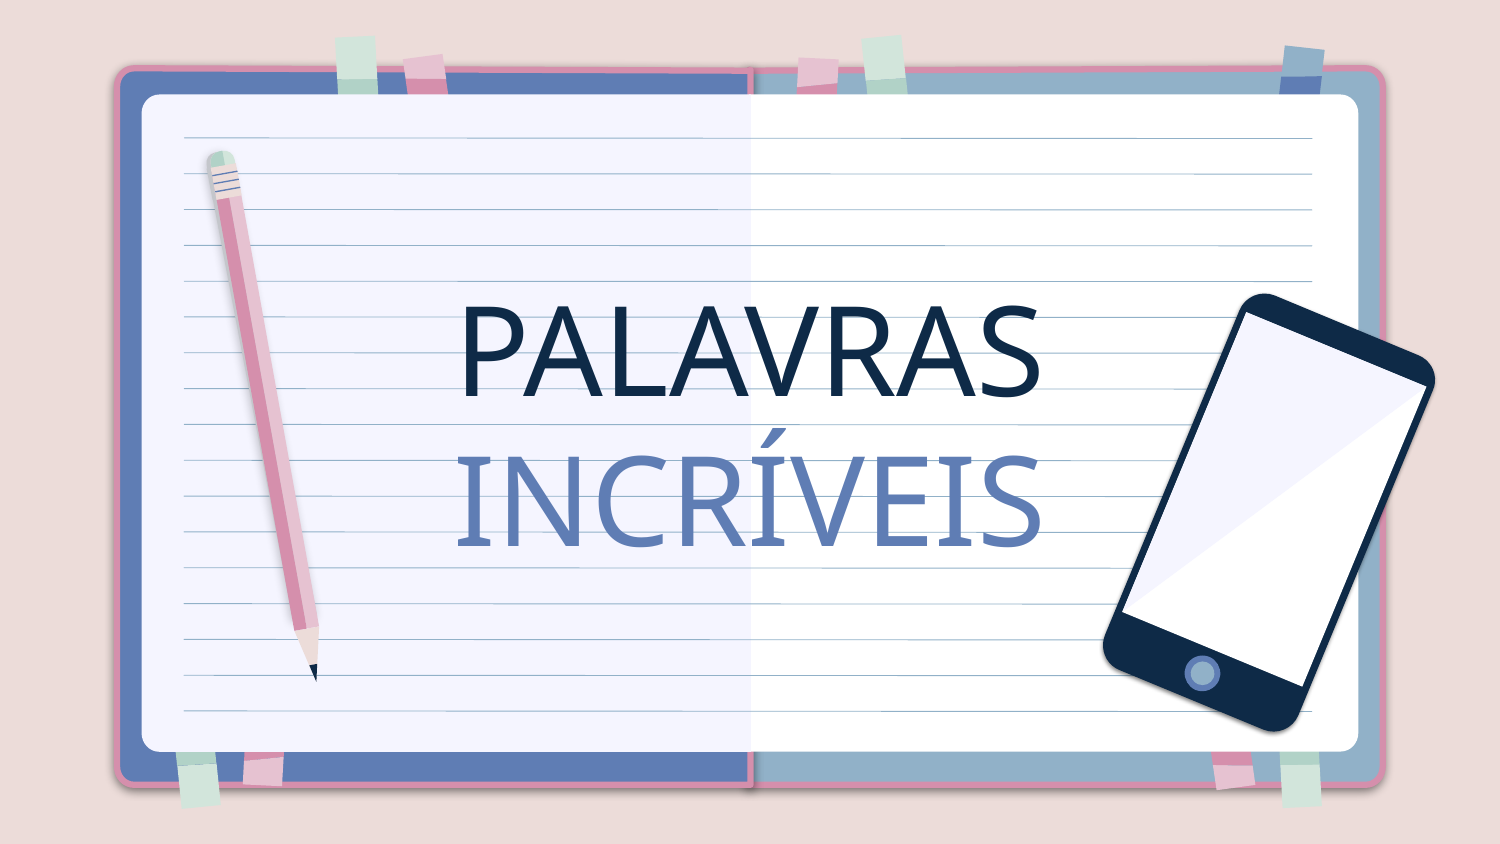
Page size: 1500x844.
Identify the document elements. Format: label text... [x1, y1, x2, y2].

title PALAVRAS INCRÍVEIS [386, 266, 1114, 577]
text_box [8, 317, 529, 515]
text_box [1047, 358, 1491, 667]
